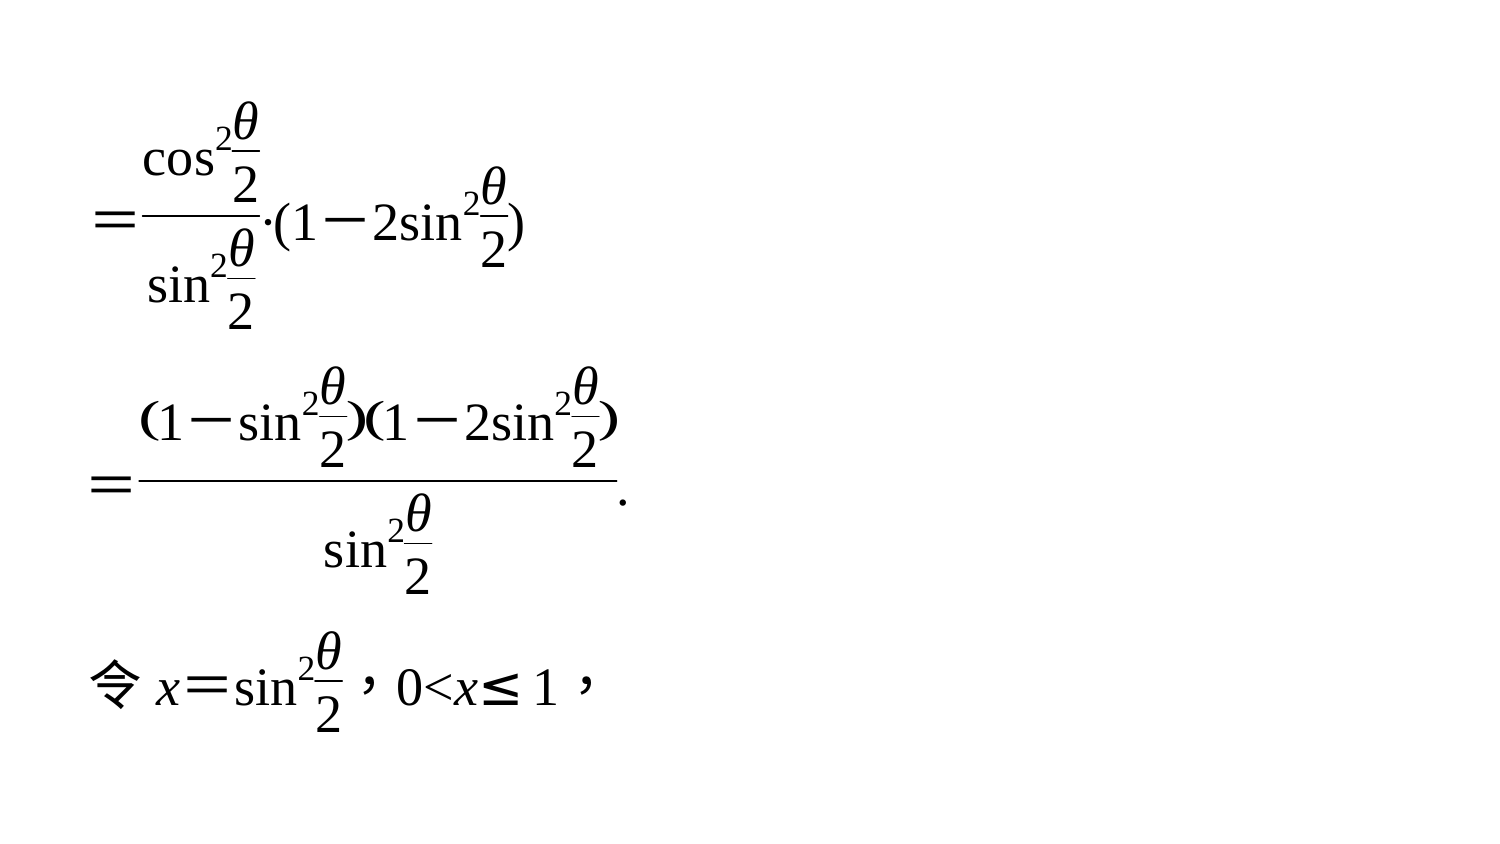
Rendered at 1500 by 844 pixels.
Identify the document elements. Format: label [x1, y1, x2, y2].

text_box [88, 619, 932, 801]
text_box [88, 90, 588, 354]
text_box [84, 355, 928, 622]
